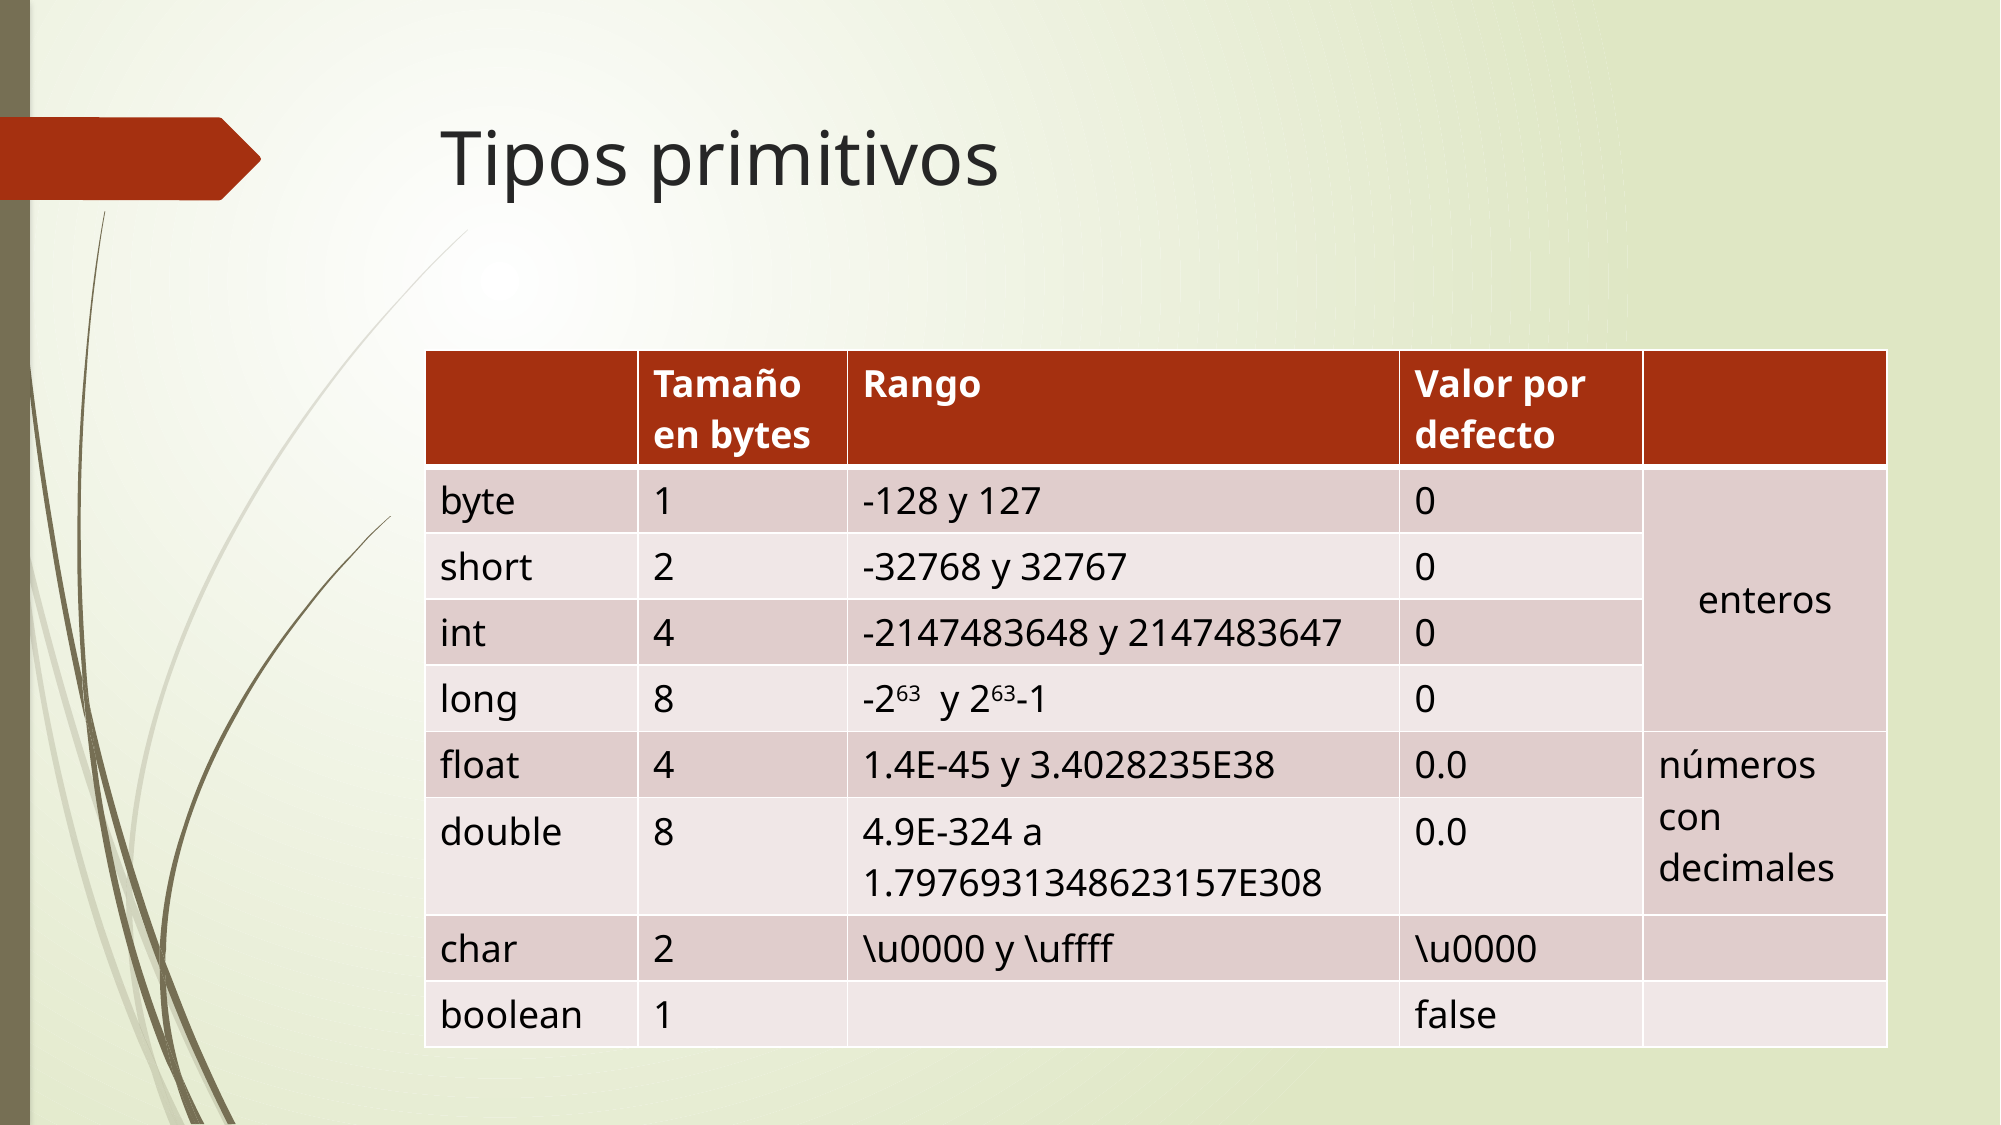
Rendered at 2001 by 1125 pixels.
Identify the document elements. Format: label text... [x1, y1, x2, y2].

table_cell -128 y 127 [848, 470, 1399, 532]
table_cell int [426, 600, 637, 664]
table_cell 0 [1400, 600, 1642, 664]
table_cell \u0000 [1400, 916, 1642, 980]
table_cell [1644, 916, 1886, 980]
table_cell long [426, 666, 637, 731]
table_header Valor por defecto [1400, 351, 1642, 464]
table_cell -32768 y 32767 [848, 534, 1399, 598]
table_cell short [426, 534, 637, 598]
table_cell 1.4E-45 y 3.4028235E38 [848, 732, 1399, 797]
table_cell -2147483648 y 2147483647 [848, 600, 1399, 664]
table_cell boolean [426, 982, 637, 1046]
table_cell char [426, 916, 637, 980]
table_cell 0.0 [1400, 798, 1642, 914]
table_cell 0.0 [1400, 732, 1642, 797]
table_header [1644, 351, 1886, 464]
table_cell float [426, 732, 637, 797]
table_cell enteros [1644, 470, 1886, 731]
table_cell 0 [1400, 666, 1642, 731]
table_cell [848, 982, 1399, 1046]
table_cell 2 [639, 534, 847, 598]
table_cell números con decimales [1644, 732, 1886, 914]
table_cell 4 [639, 732, 847, 797]
table_cell 1 [639, 470, 847, 532]
table_header Rango [848, 351, 1399, 464]
title Tipos primitivos [425, 102, 1888, 313]
table_cell 4 [639, 600, 847, 664]
table_cell byte [426, 470, 637, 532]
table_cell 0 [1400, 534, 1642, 598]
table_cell 4.9E-324 a 1.7976931348623157E308 [848, 798, 1399, 914]
table_cell double [426, 798, 637, 914]
table_cell false [1400, 982, 1642, 1046]
table_cell 0 [1400, 470, 1642, 532]
table_cell -263 y 263-1 [848, 666, 1399, 731]
table_cell [1644, 982, 1886, 1046]
table_cell 1 [639, 982, 847, 1046]
table_header [426, 351, 637, 464]
table_cell 8 [639, 666, 847, 731]
table_cell \u0000 y \uffff [848, 916, 1399, 980]
table_header Tamaño en bytes [639, 351, 847, 464]
table_cell 2 [639, 916, 847, 980]
table_cell 8 [639, 798, 847, 914]
